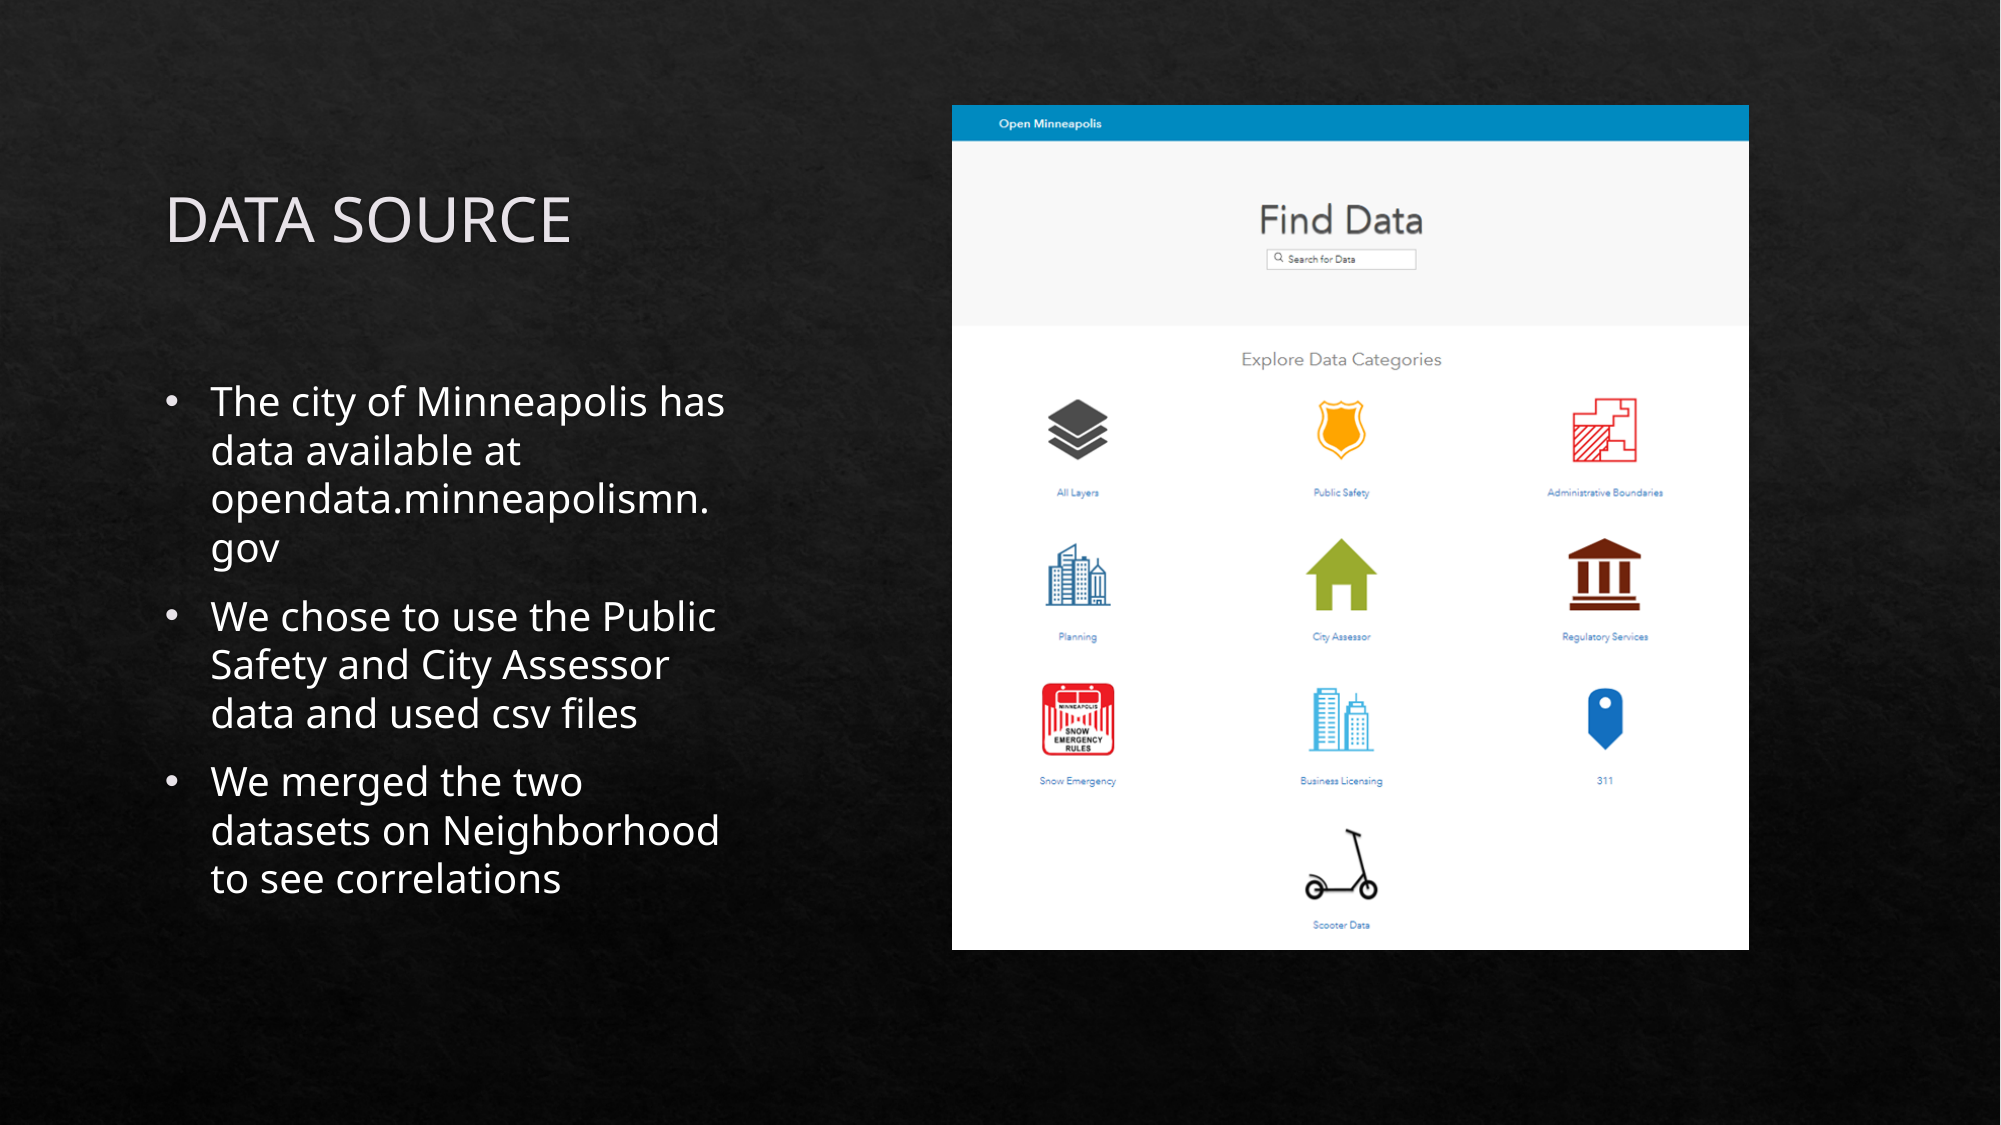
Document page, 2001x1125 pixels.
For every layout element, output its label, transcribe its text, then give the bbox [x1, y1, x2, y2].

text_box [0, 0, 2000, 1125]
picture [952, 141, 1749, 951]
title DATA SOURCE [149, 105, 705, 331]
picture [1006, 121, 1014, 129]
picture [1060, 122, 1085, 130]
picture [1015, 122, 1028, 128]
list The city of Minneapolis has data available at opendata.minneapolismn.gov We chose to use the Public Safety and City Assessor data and used csv files We merged the two datasets on Neighborhood to see correlations [149, 368, 750, 950]
picture [1088, 119, 1101, 127]
picture [1035, 120, 1059, 127]
